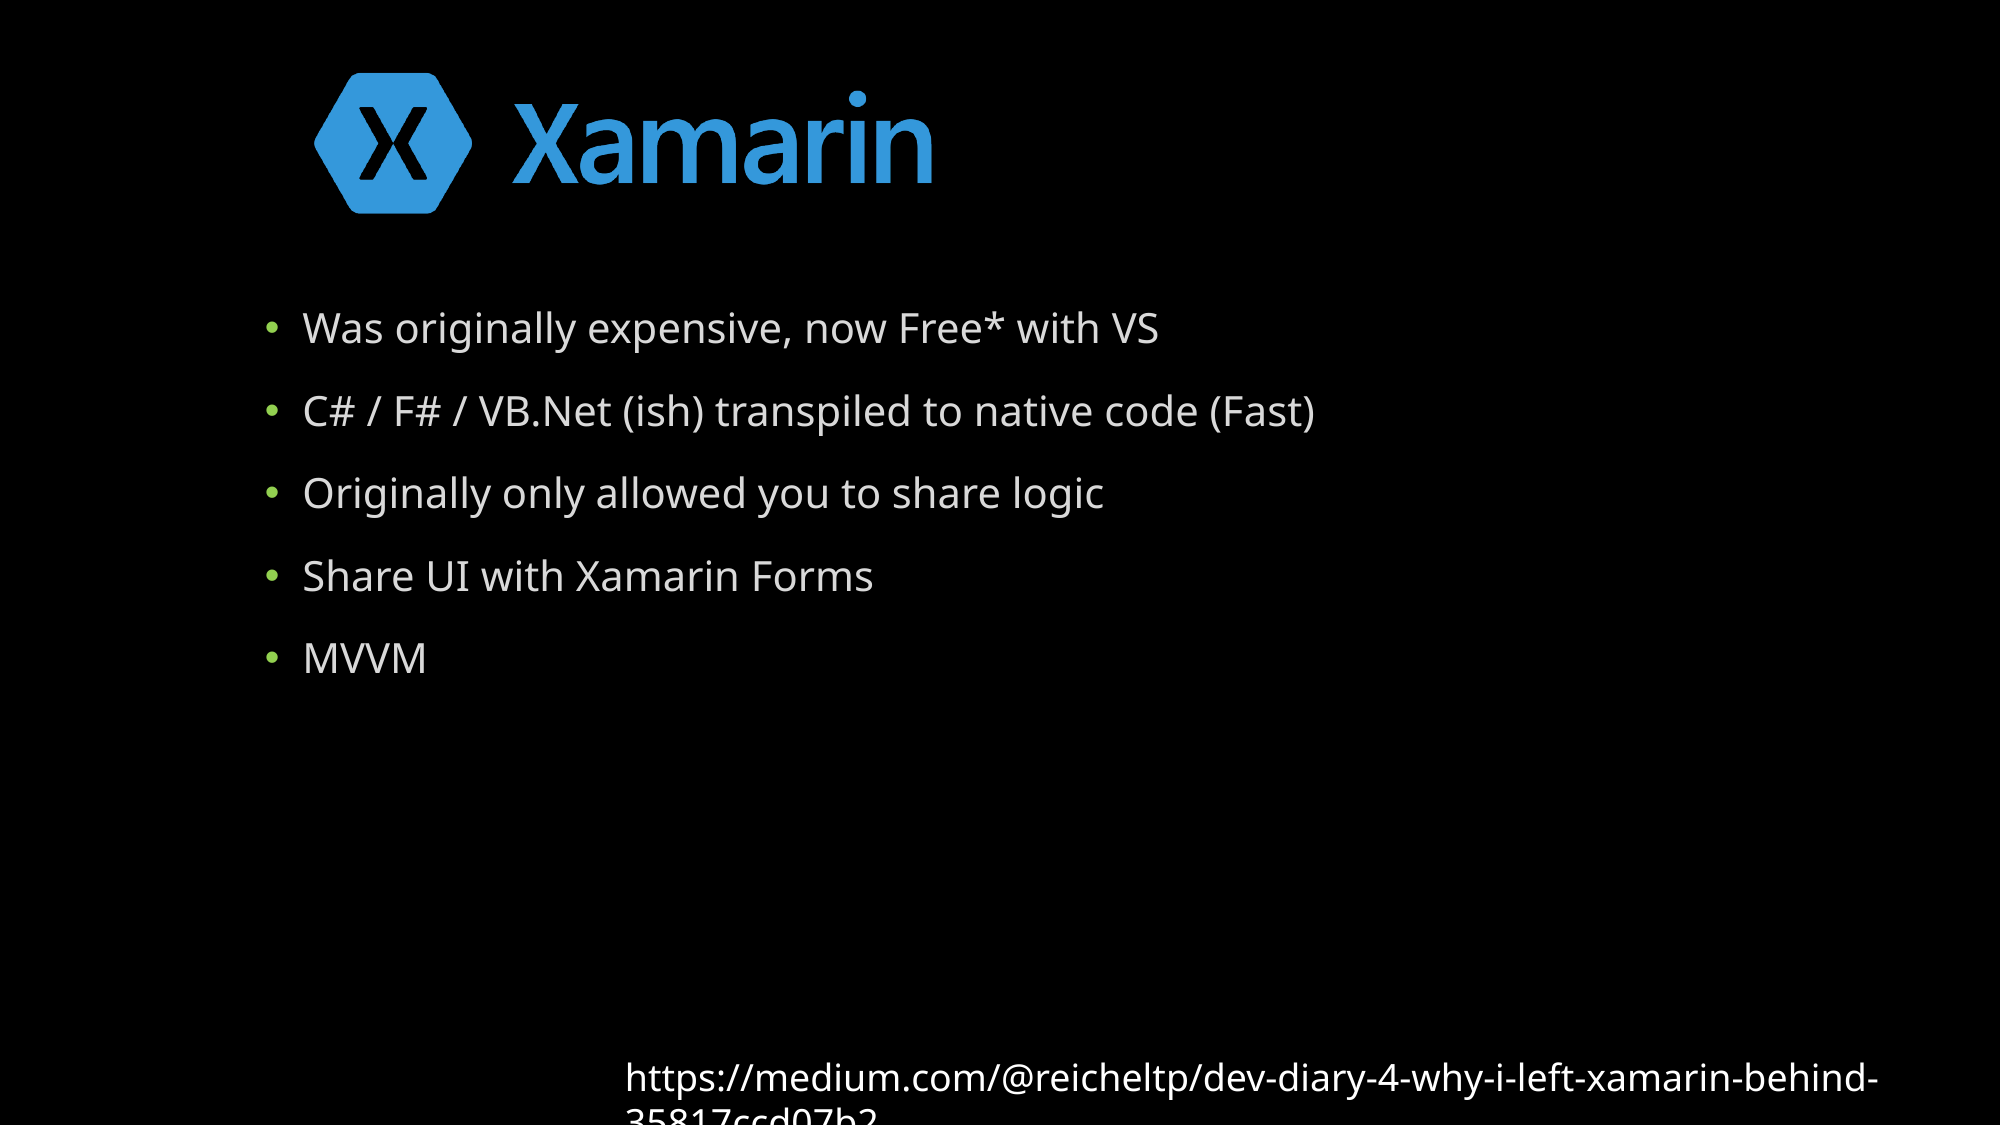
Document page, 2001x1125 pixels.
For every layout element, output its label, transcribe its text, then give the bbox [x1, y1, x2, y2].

picture [249, 0, 998, 300]
list Was originally expensive, now Free* with VS C# / F# / VB.Net (ish) transpiled to native code (Fast) Originally only allowed you to share logic Share UI with Xamarin Forms MVVM [249, 299, 1750, 1000]
text_box https://medium.com/@reicheltp/dev-diary-4-why-i-left-xamarin-behind-35817ccd07b2 [610, 1046, 1988, 1125]
